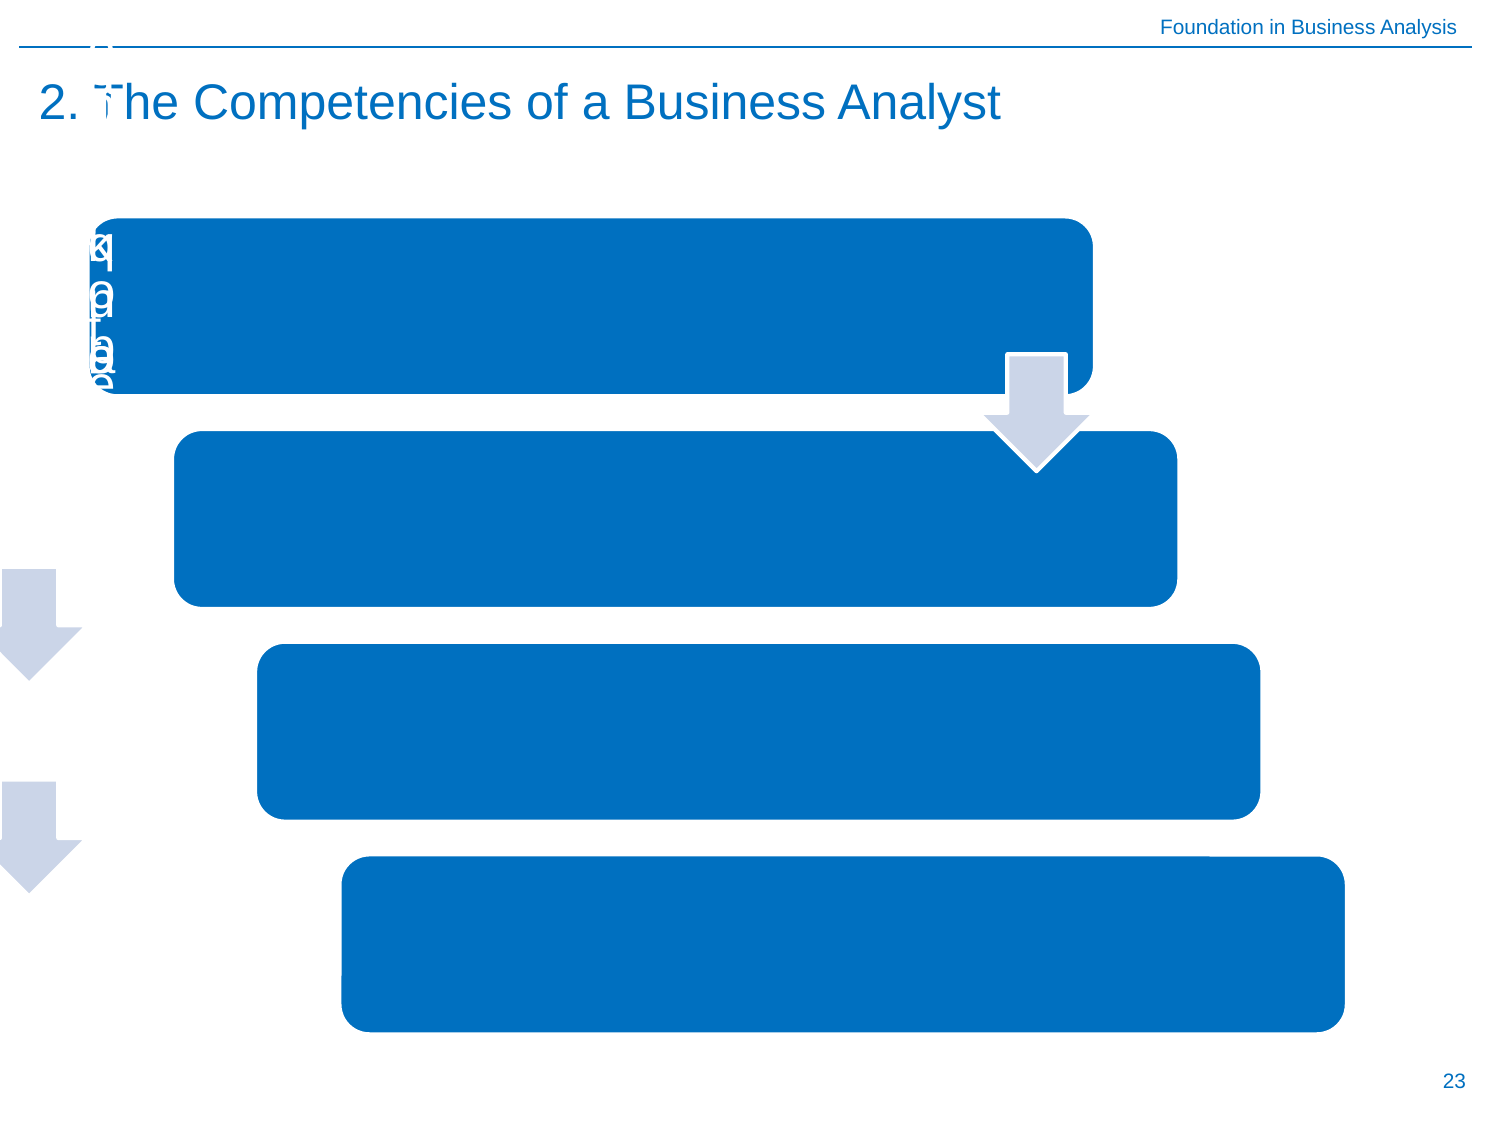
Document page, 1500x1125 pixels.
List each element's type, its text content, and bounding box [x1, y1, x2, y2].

text_box [271, 0, 1500, 86]
title 2. The Competencies of a Business Analyst [23, 58, 1465, 141]
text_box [87, 216, 1348, 1035]
